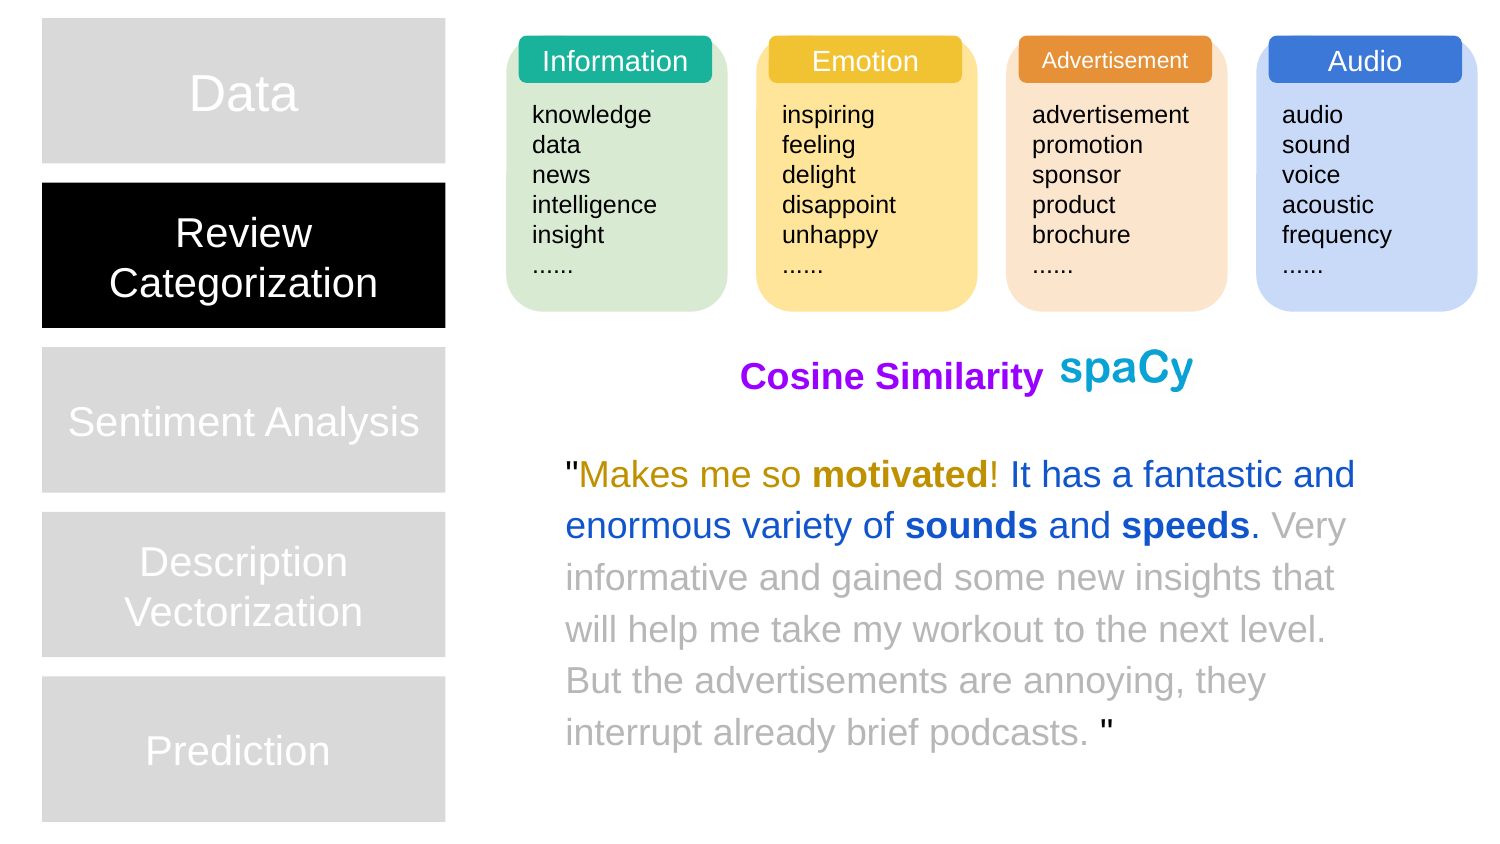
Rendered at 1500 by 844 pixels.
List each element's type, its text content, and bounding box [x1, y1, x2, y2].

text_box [653, 336, 1195, 405]
text_box Review Categorization [42, 182, 446, 328]
text_box inspiring feeling delight disappoint unhappy ...... [756, 42, 978, 312]
text_box advertisement promotion sponsor product brochure ...... [1006, 42, 1228, 312]
text_box Emotion [768, 35, 963, 83]
text_box Information [518, 35, 713, 83]
text_box audio sound voice acoustic frequency ...... [1256, 42, 1478, 312]
text_box Sentiment Analysis [42, 347, 446, 493]
text_box "Makes me so motivated! It has a fantastic and enormous variety of sounds and speeds. Very informative and gained some new insights that will help me take my workout to the next level. But the advertisements are annoying, they interrupt already brief podcasts. " [550, 427, 1373, 767]
text_box knowledge data news intelligence insight ...... [506, 42, 728, 312]
text_box Data [42, 18, 446, 164]
text_box Advertisement [1018, 35, 1213, 83]
text_box Prediction [42, 676, 446, 822]
text_box Audio [1268, 35, 1463, 83]
text_box Description Vectorization [42, 511, 446, 658]
